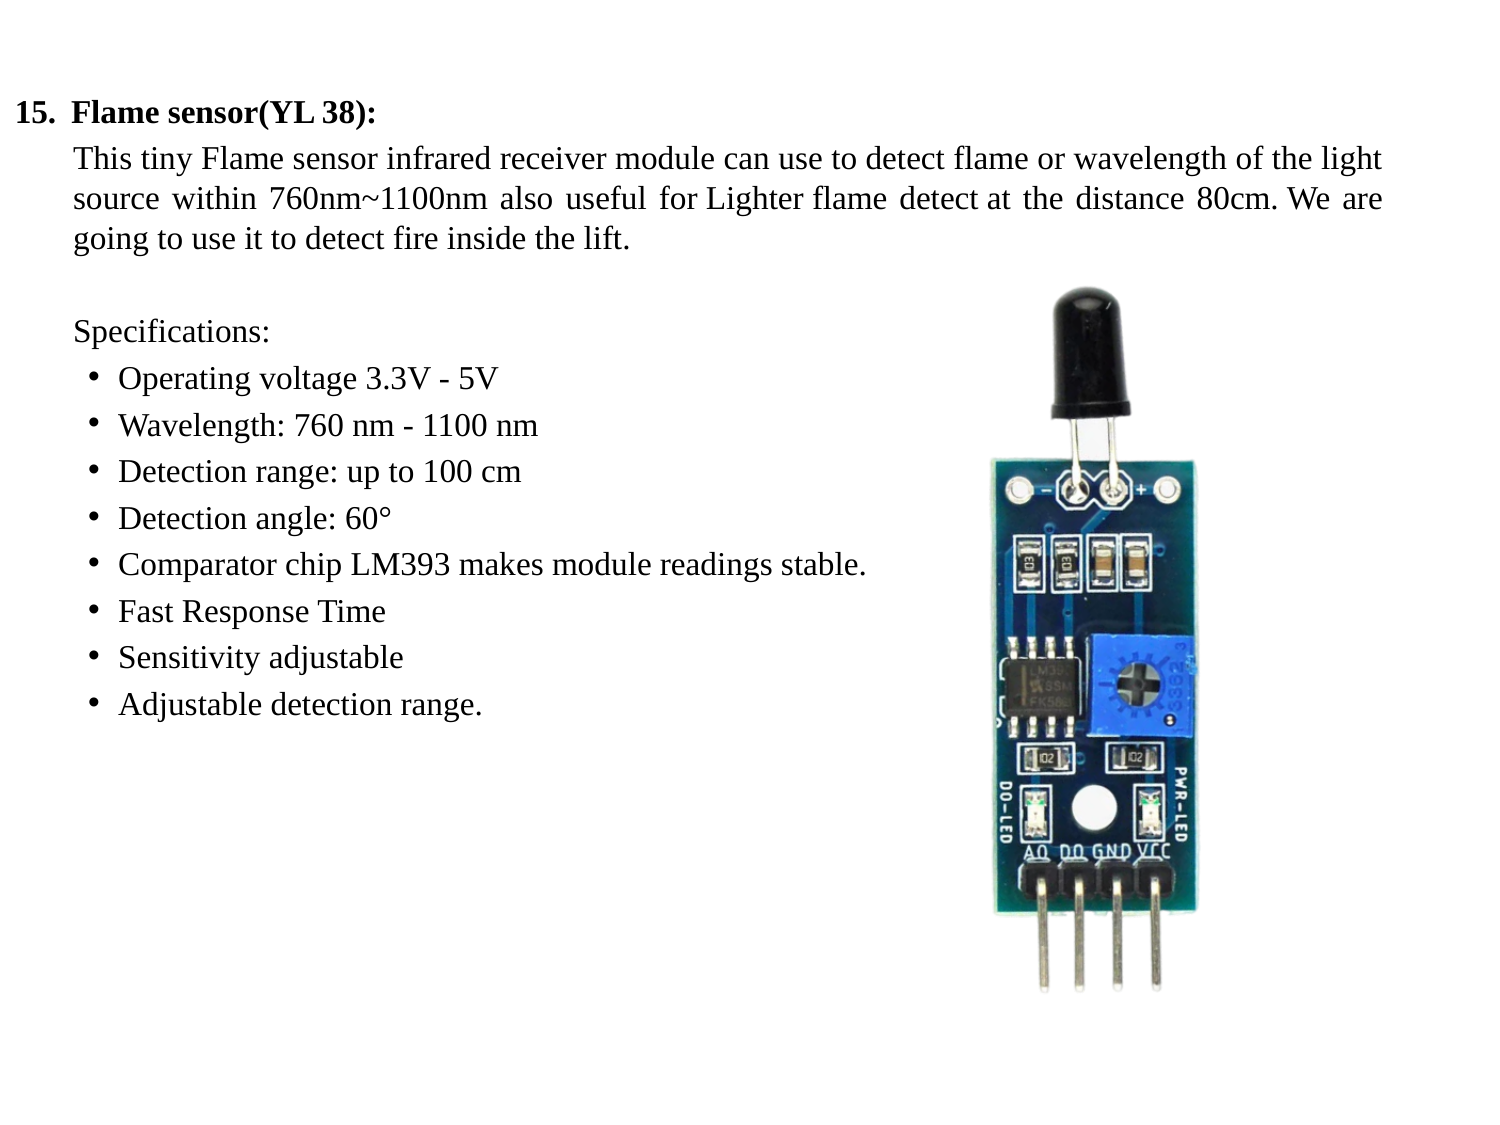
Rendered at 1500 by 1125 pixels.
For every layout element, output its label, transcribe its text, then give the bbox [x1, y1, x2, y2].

list Flame sensor(YL 38): This tiny Flame sensor infrared receiver module can use to detect flame or wavelength of the light source within 760nm~1100nm also useful for Lighter flame detect at the distance 80cm. We are going to use it to detect fire inside the lift. Specifications: Operating voltage 3.3V - 5V Wavelength: 760 nm - 1100 nm Detection range: up to 100 cm Detection angle: 60° Comparator chip LM393 makes module readings stable. Fast Response Time Sensitivity adjustable Adjustable detection range. [0, 62, 1401, 1125]
picture [678, 249, 1500, 1074]
